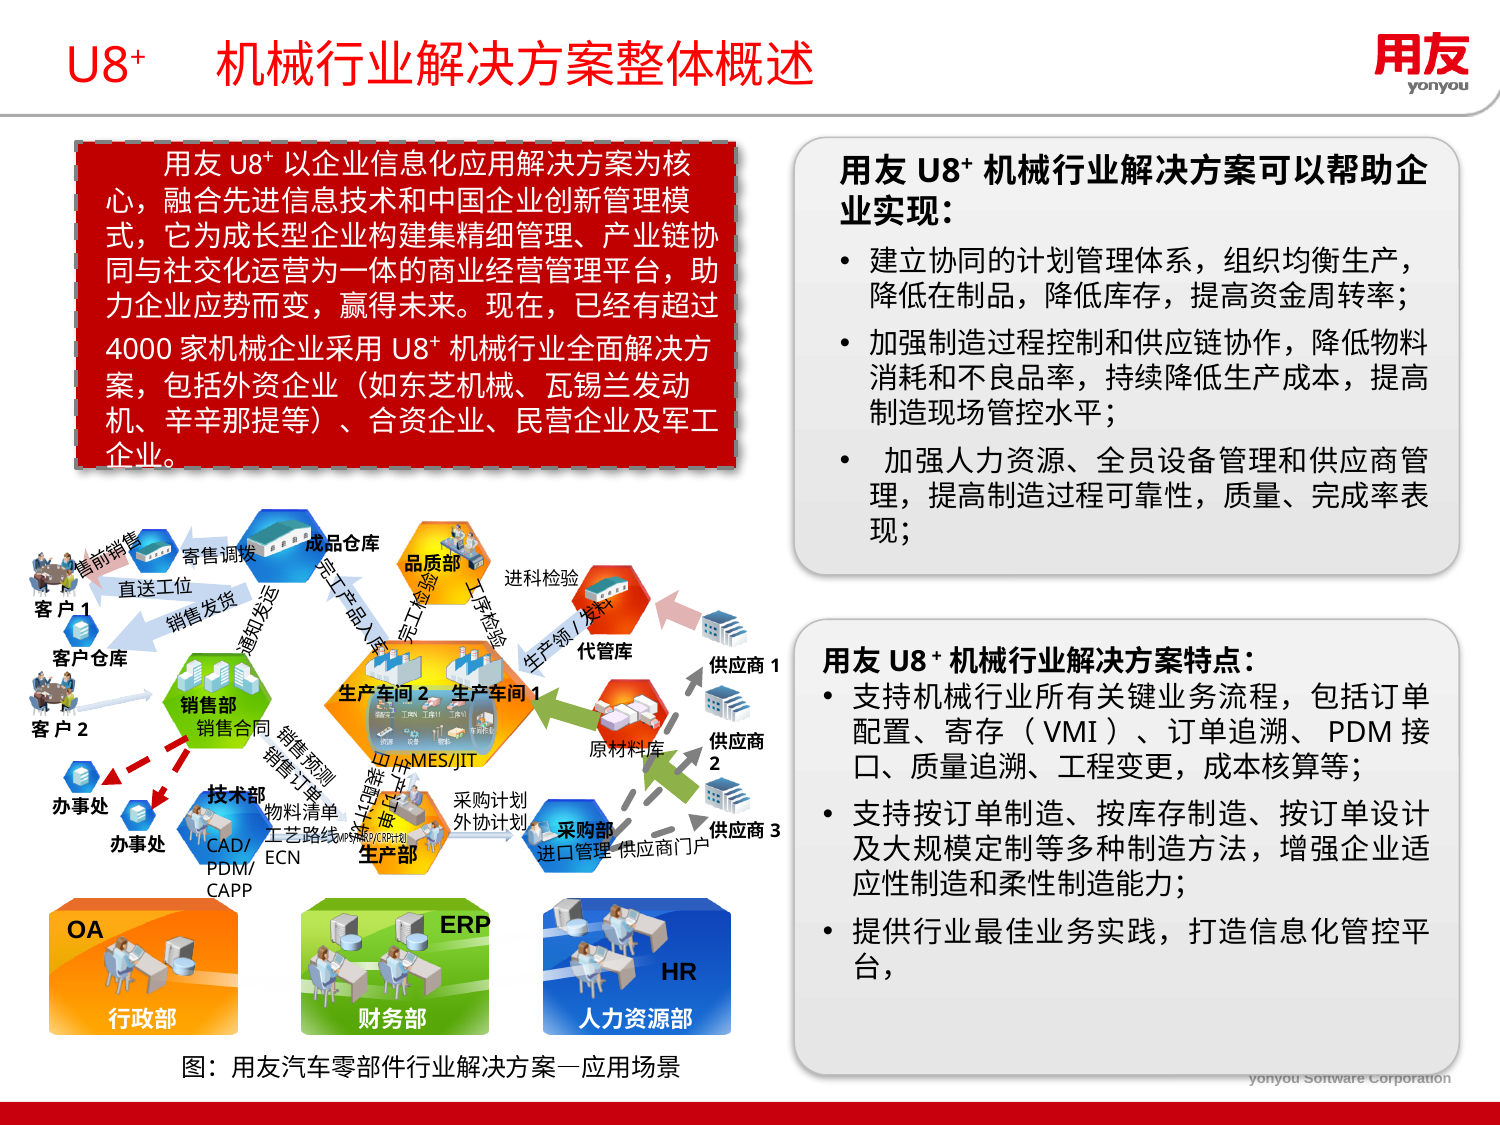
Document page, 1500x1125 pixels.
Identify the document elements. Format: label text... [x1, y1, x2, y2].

text_box 用友U8+机械行业解决方案可以帮助企业实现： 建立协同的计划管理体系，组织均衡生产，降低在制品，降低库存，提高资金周转率； 加强制造过程控制和供应链协作，降低物料消耗和不良品率，持续降低生产成本，提高制造现场管控水平； 加强人力资源、全员设备管理和供应商管理，提高制造过程可靠性，质量、完成率表现； [824, 137, 1444, 563]
text_box [794, 137, 1460, 575]
text_box 用友U8+以企业信息化应用解决方案为核心，融合先进信息技术和中国企业创新管理模式，它为成长型企业构建集精细管理、产业链协同与社交化运营为一体的商业经营管理平台，助力企业应势而变，赢得未来。现在，已经有超过4000家机械企业采用U8+机械行业全面解决方案，包括外资企业（如东芝机械、瓦锡兰发动机、辛辛那提等）、合资企业、民营企业及军工企业。 [74, 140, 738, 470]
picture [0, 32, 1500, 117]
text_box [794, 619, 1460, 1075]
text_box 图：用友汽车零部件行业解决方案—应用场景 [90, 1048, 741, 1089]
title U8+ 机械行业解决方案整体概述 [50, 25, 1263, 95]
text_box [16, 509, 815, 1041]
text_box 用友U8 +机械行业解决方案特点： 支持机械行业所有关键业务流程，包括订单配置、寄存（VMI）、订单追溯、PDM接口、质量追溯、工程变更，成本核算等； 支持按订单制造、按库存制造、按订单设计及大规模定制等多种制造方法，增强企业适应性制造和柔性制造能力； 提供行业最佳业务实践，打造信息化管控平台， [819, 633, 1446, 1002]
